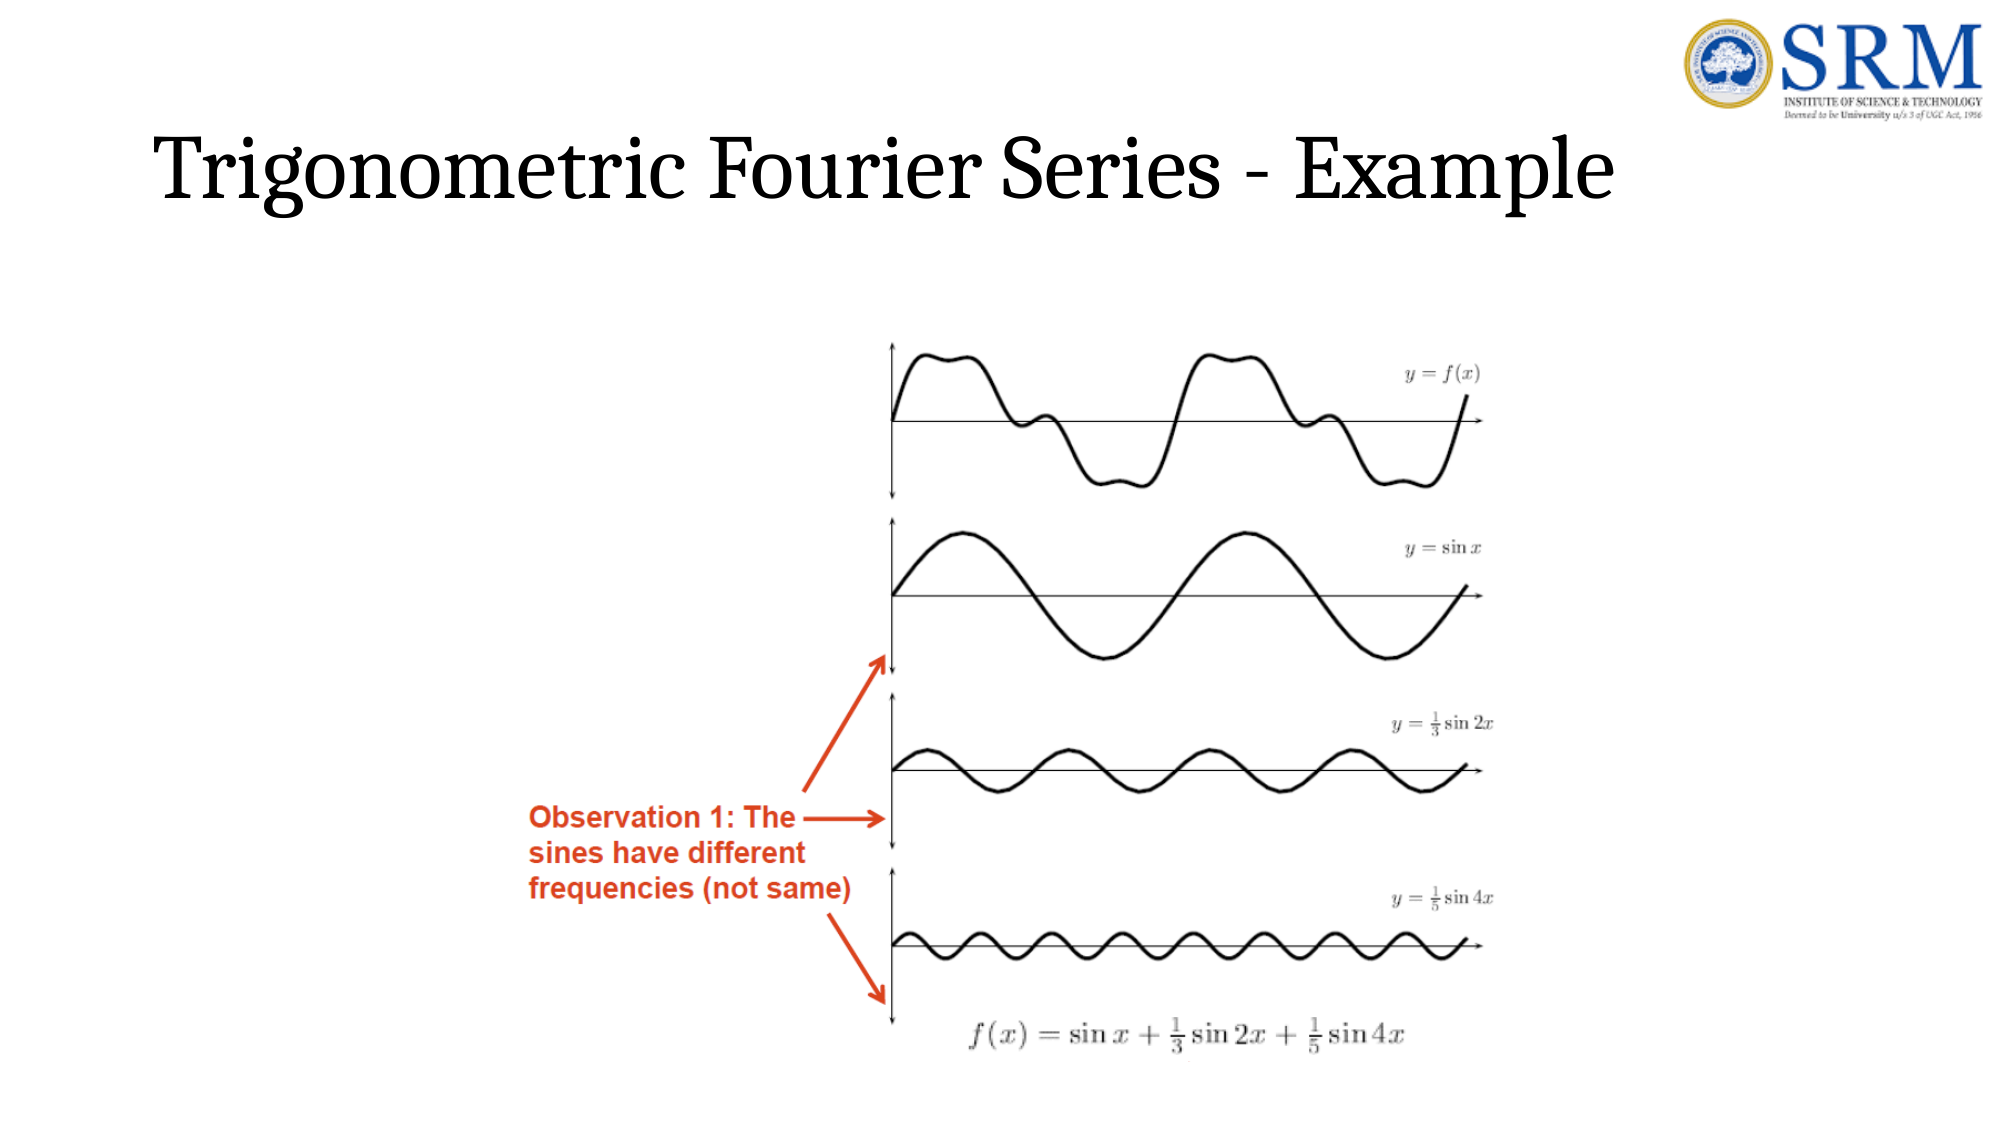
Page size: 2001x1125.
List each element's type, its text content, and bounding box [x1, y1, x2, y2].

picture [512, 299, 1500, 1062]
title Trigonometric Fourier Series - Example [137, 59, 1863, 278]
picture [1670, 3, 2000, 131]
